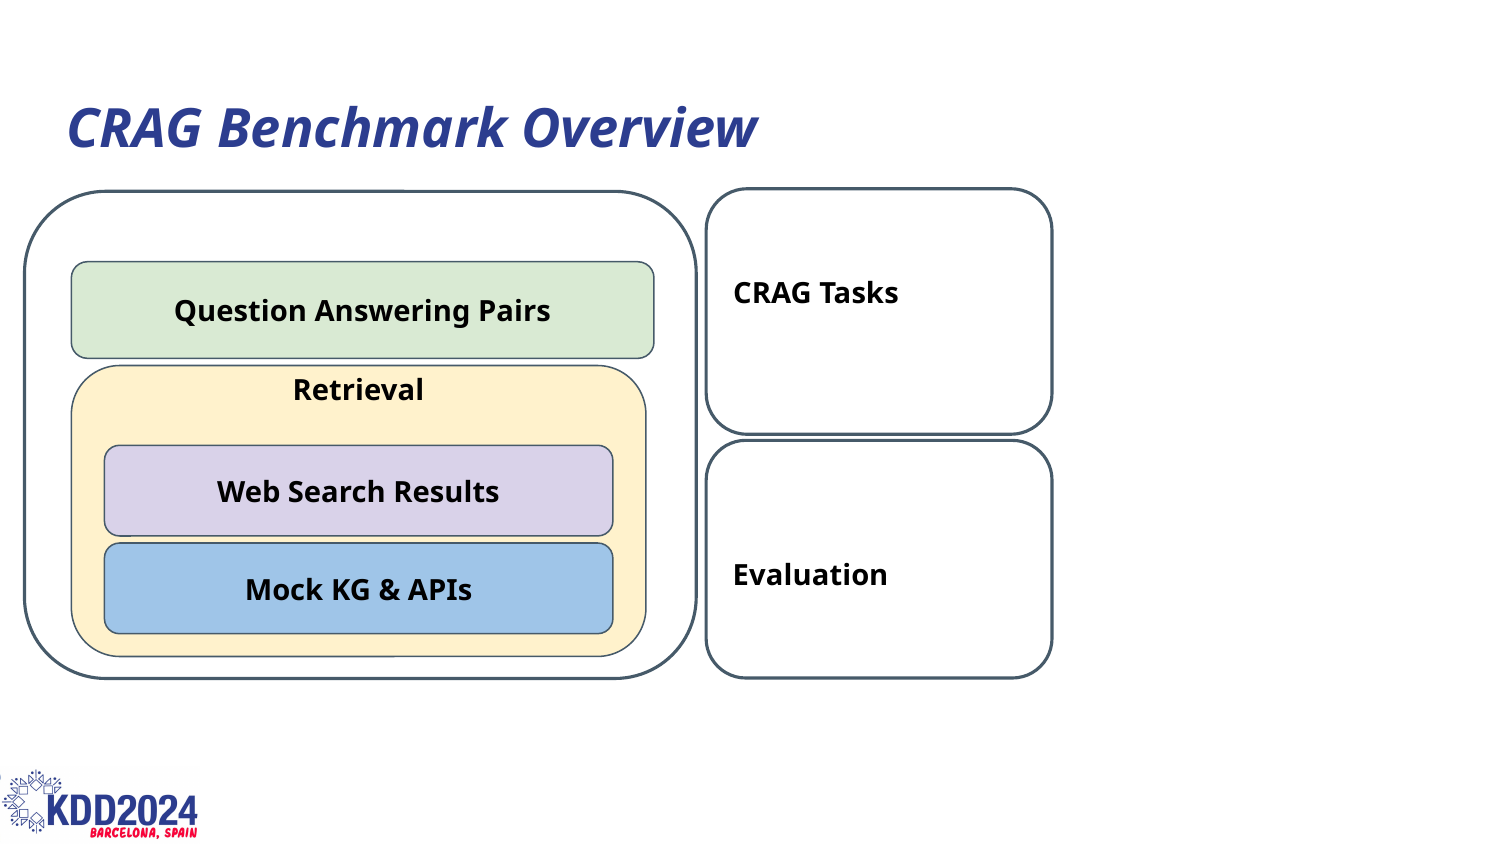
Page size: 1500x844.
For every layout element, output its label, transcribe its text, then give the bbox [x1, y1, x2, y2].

text_box Evaluation [706, 440, 1053, 679]
picture [0, 766, 201, 844]
text_box CRAG Tasks [706, 188, 1053, 435]
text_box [24, 191, 697, 679]
text_box CRAG Benchmark Overview [51, 78, 999, 174]
